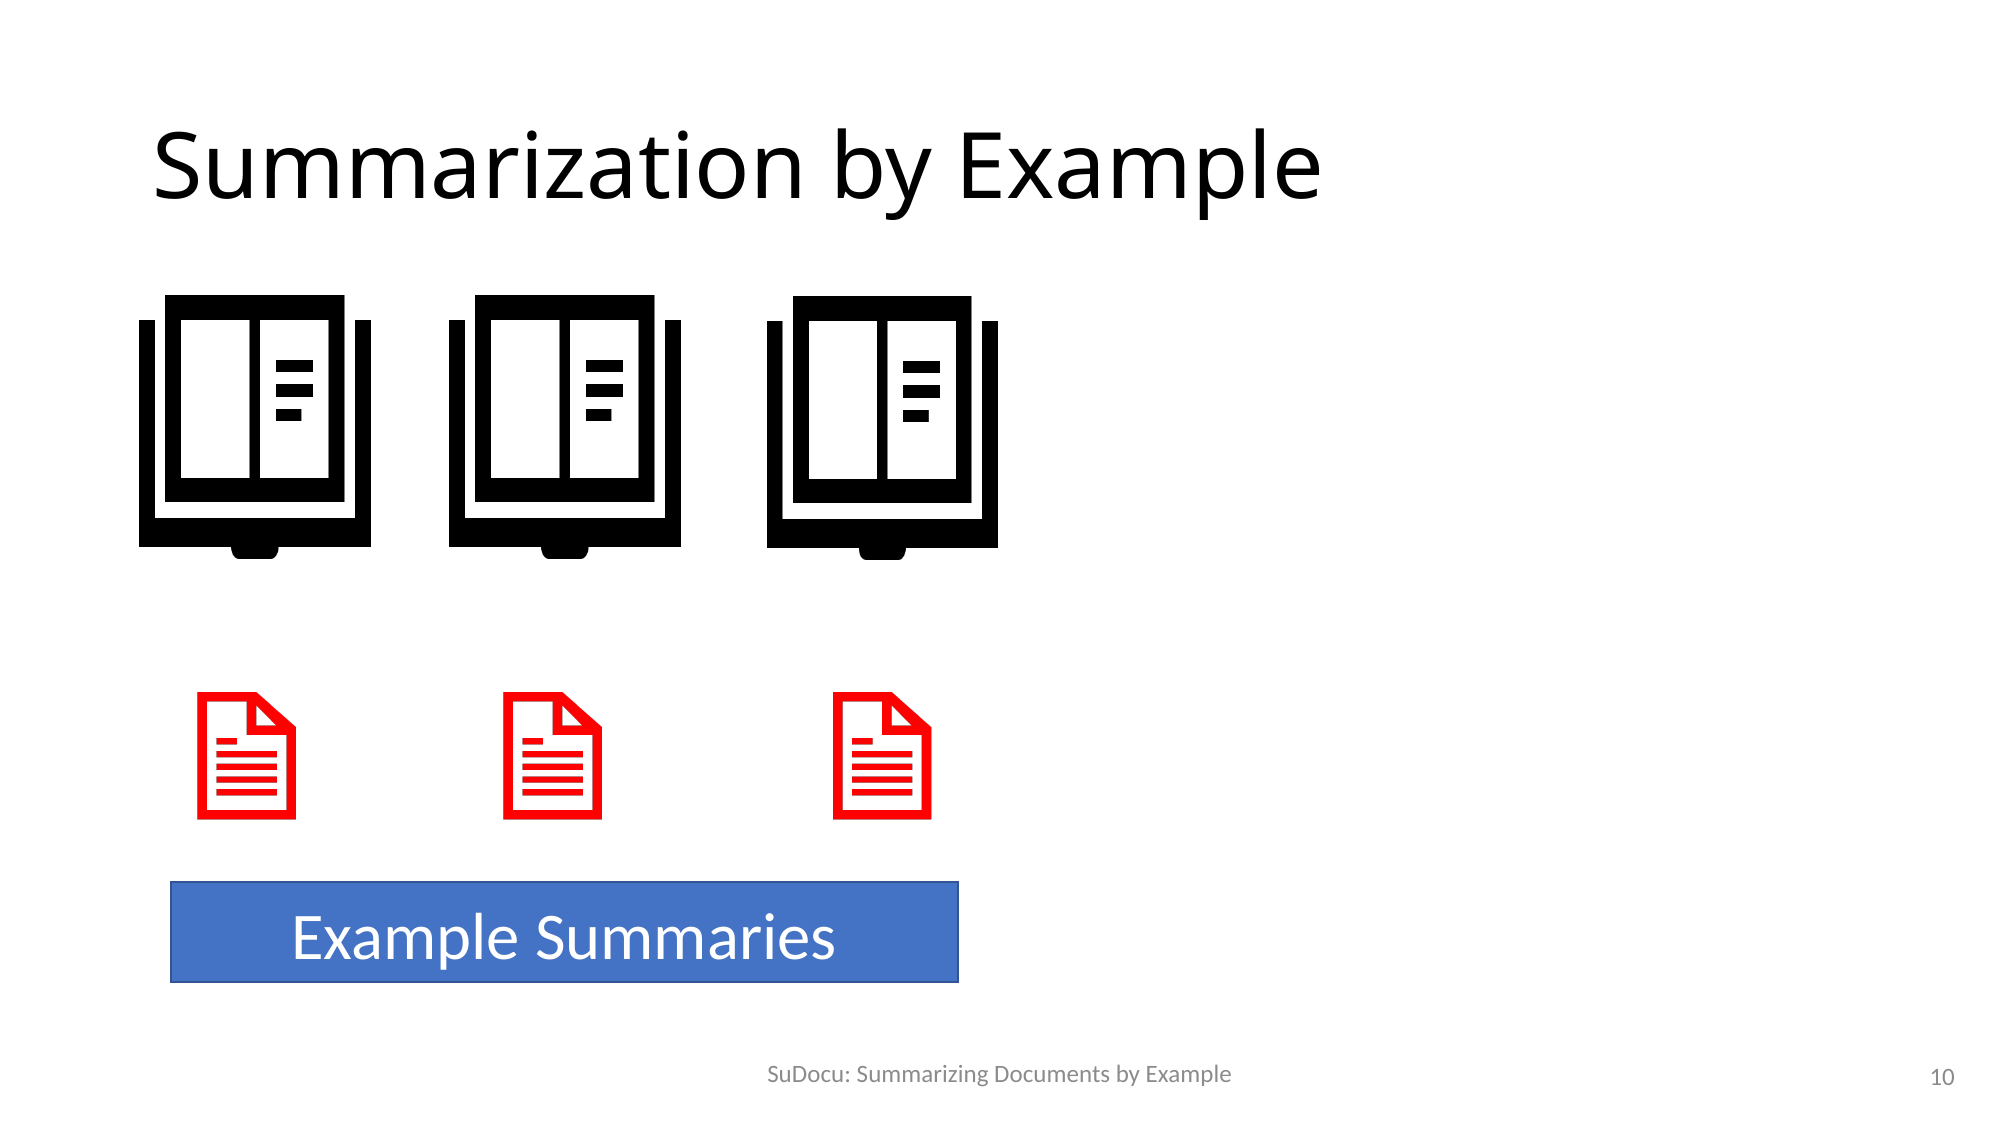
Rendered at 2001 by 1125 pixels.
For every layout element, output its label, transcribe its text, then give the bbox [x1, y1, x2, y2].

picture [170, 679, 323, 832]
picture [755, 232, 1008, 621]
picture [128, 231, 381, 620]
picture [806, 679, 958, 832]
picture [438, 231, 691, 620]
picture [476, 679, 629, 832]
title Summarization by Example [137, 59, 1863, 278]
text_box Example Summaries [170, 881, 959, 983]
slide_number 10 [1520, 1045, 1971, 1106]
footer SuDocu: Summarizing Documents by Example [662, 1042, 1338, 1103]
